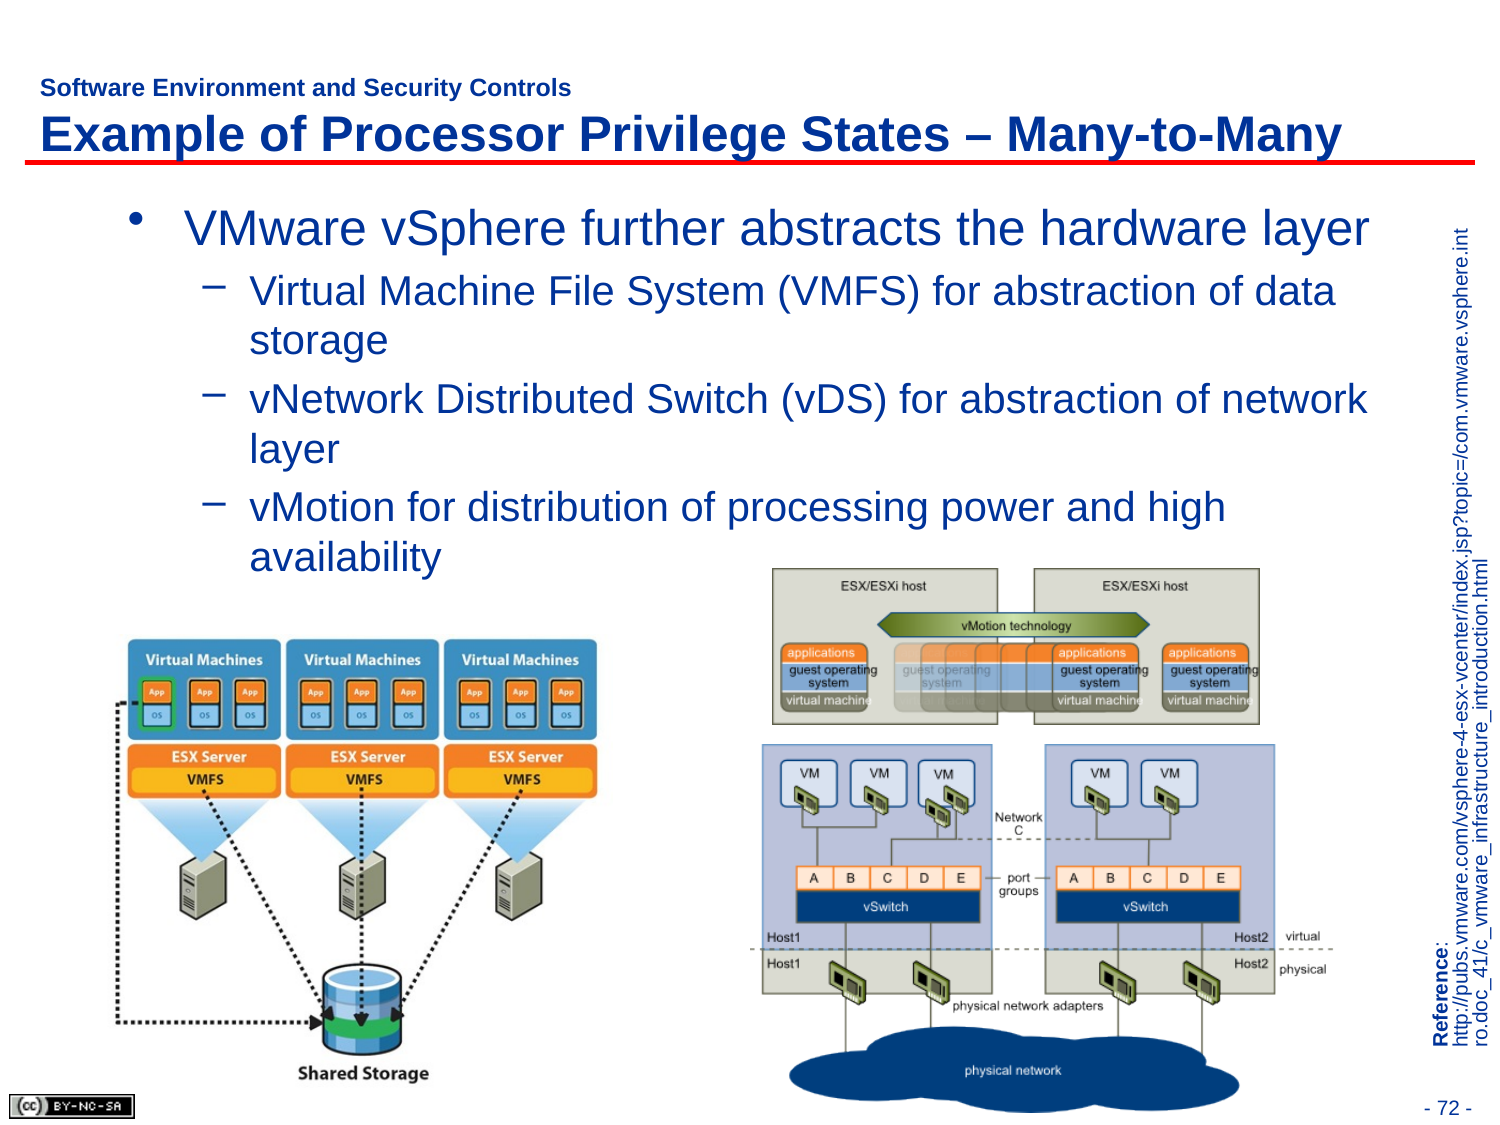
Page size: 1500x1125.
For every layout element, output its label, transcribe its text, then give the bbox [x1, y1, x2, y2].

text_box Reference: http://pubs.vmware.com/vsphere-4-esx-vcenter/index.jsp?topic=/com.vmware.vsphere.intro.doc_41/c_vmware_infrastructure_introduction.html [1424, 212, 1499, 1063]
title Software Environment and Security Controls Example of Processor Privilege States – Many-to-Many [24, 0, 1463, 169]
slide_number - 72 - [1287, 1087, 1488, 1125]
picture [99, 634, 613, 1088]
picture [749, 744, 1337, 1113]
picture [771, 568, 1260, 726]
picture [9, 1094, 135, 1119]
list VMware vSphere further abstracts the hardware layer Virtual Machine File System (VMFS) for abstraction of data storage vNetwork Distributed Switch (vDS) for abstraction of network layer vMotion for distribution of processing power and high availability [112, 187, 1388, 1076]
